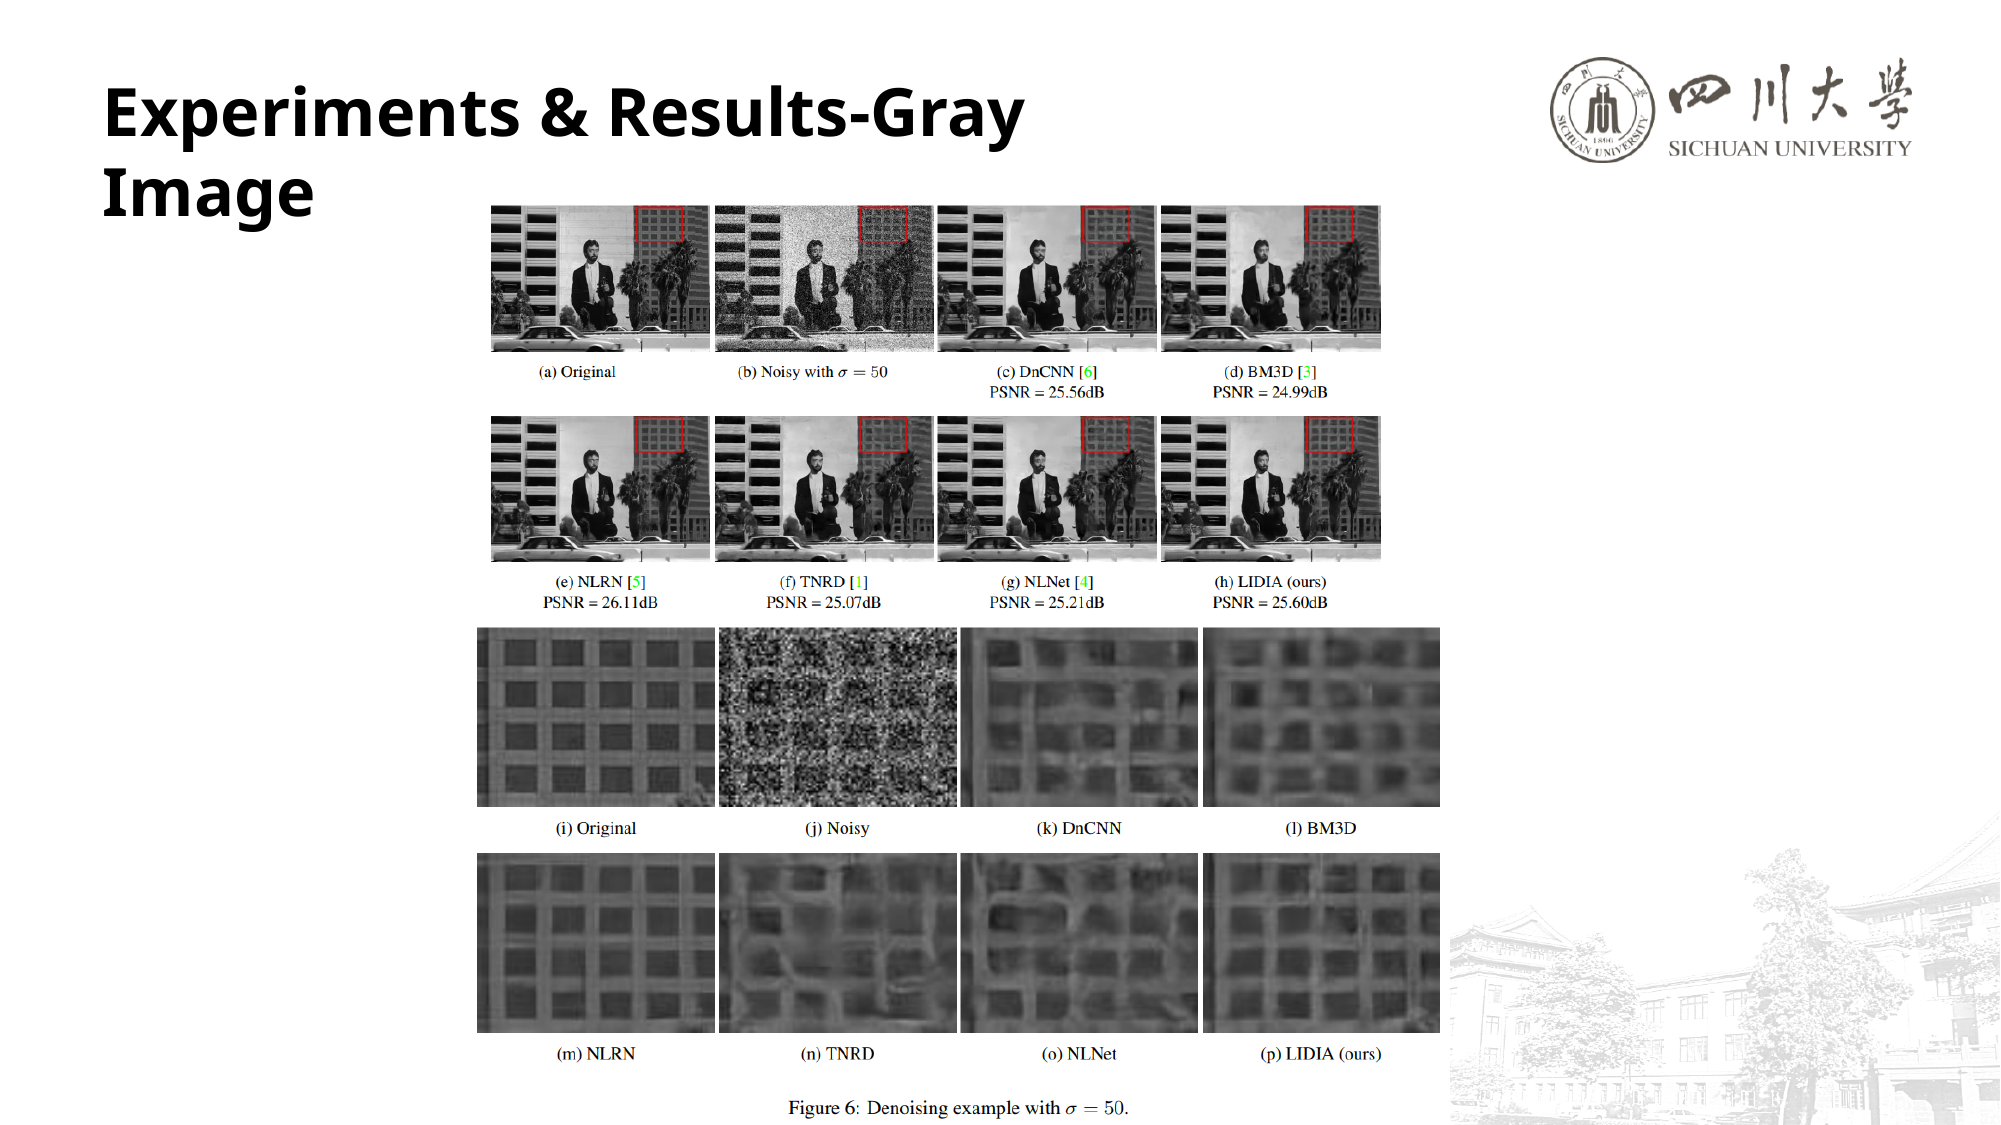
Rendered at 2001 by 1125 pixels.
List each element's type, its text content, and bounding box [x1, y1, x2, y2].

picture [1550, 57, 1912, 163]
text_box Experiments & Results-Gray Image [88, 62, 1270, 237]
picture [471, 193, 2000, 1125]
